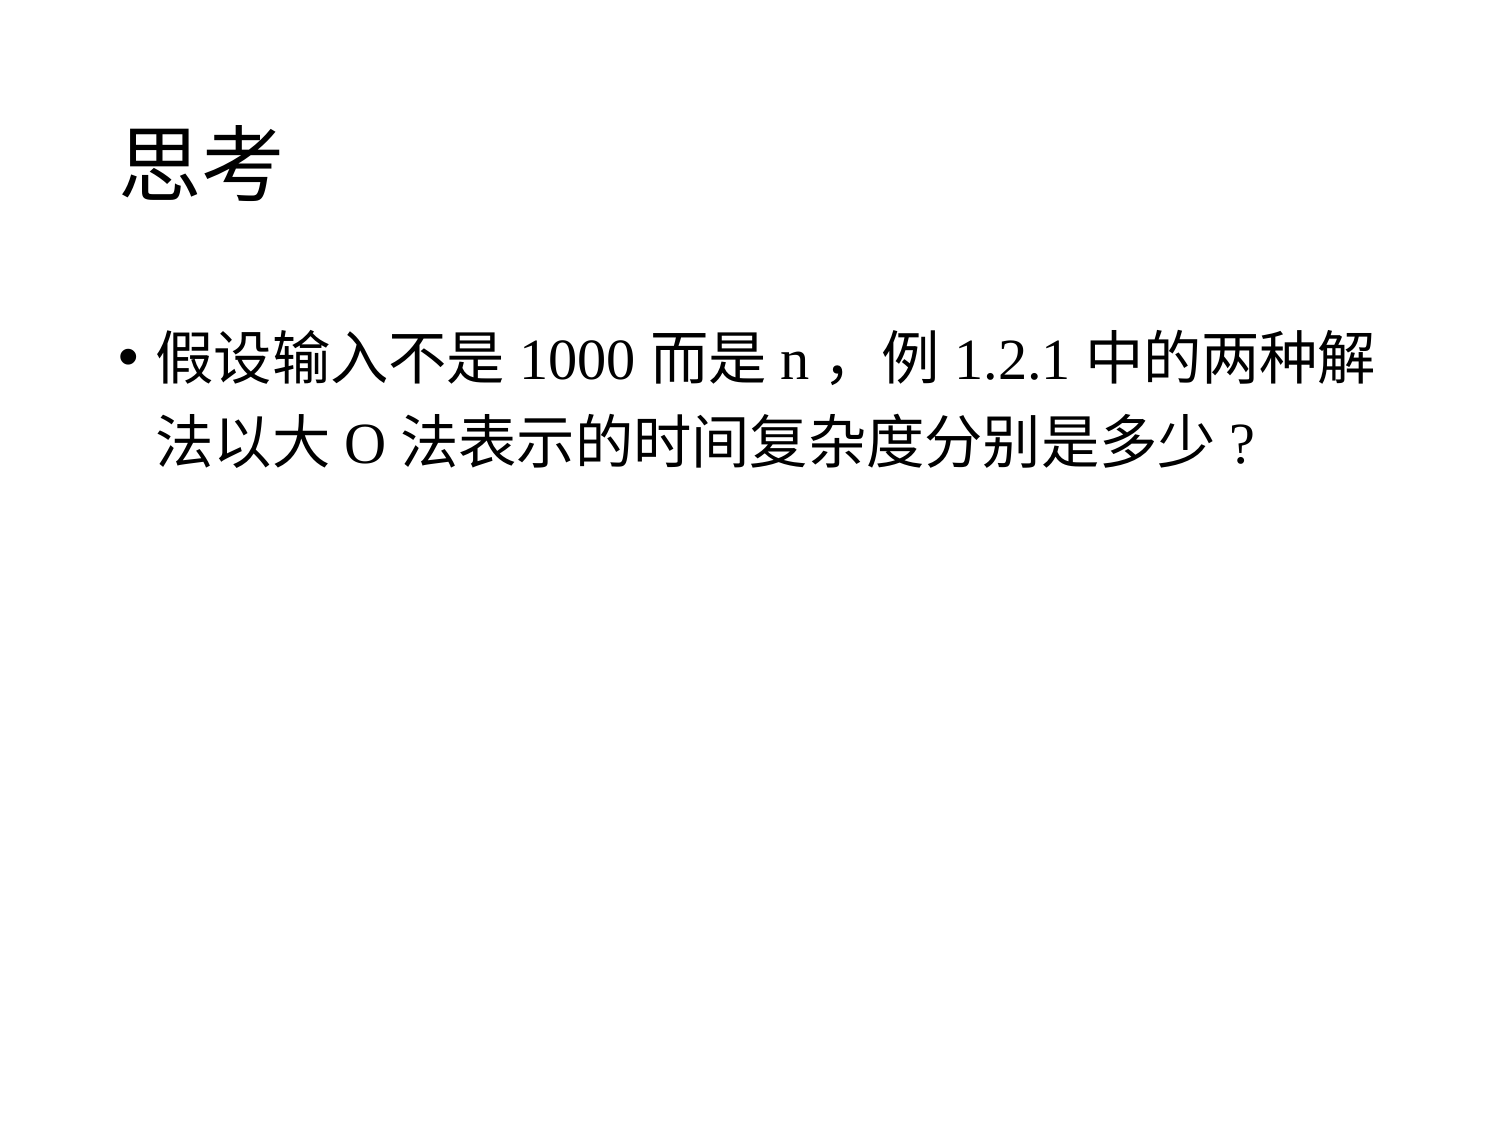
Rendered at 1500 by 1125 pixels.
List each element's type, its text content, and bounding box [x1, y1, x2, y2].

title 思考 [103, 59, 1397, 278]
list 假设输入不是1000而是n，例1.2.1中的两种解法以大O法表示的时间复杂度分别是多少? [103, 299, 1397, 1014]
